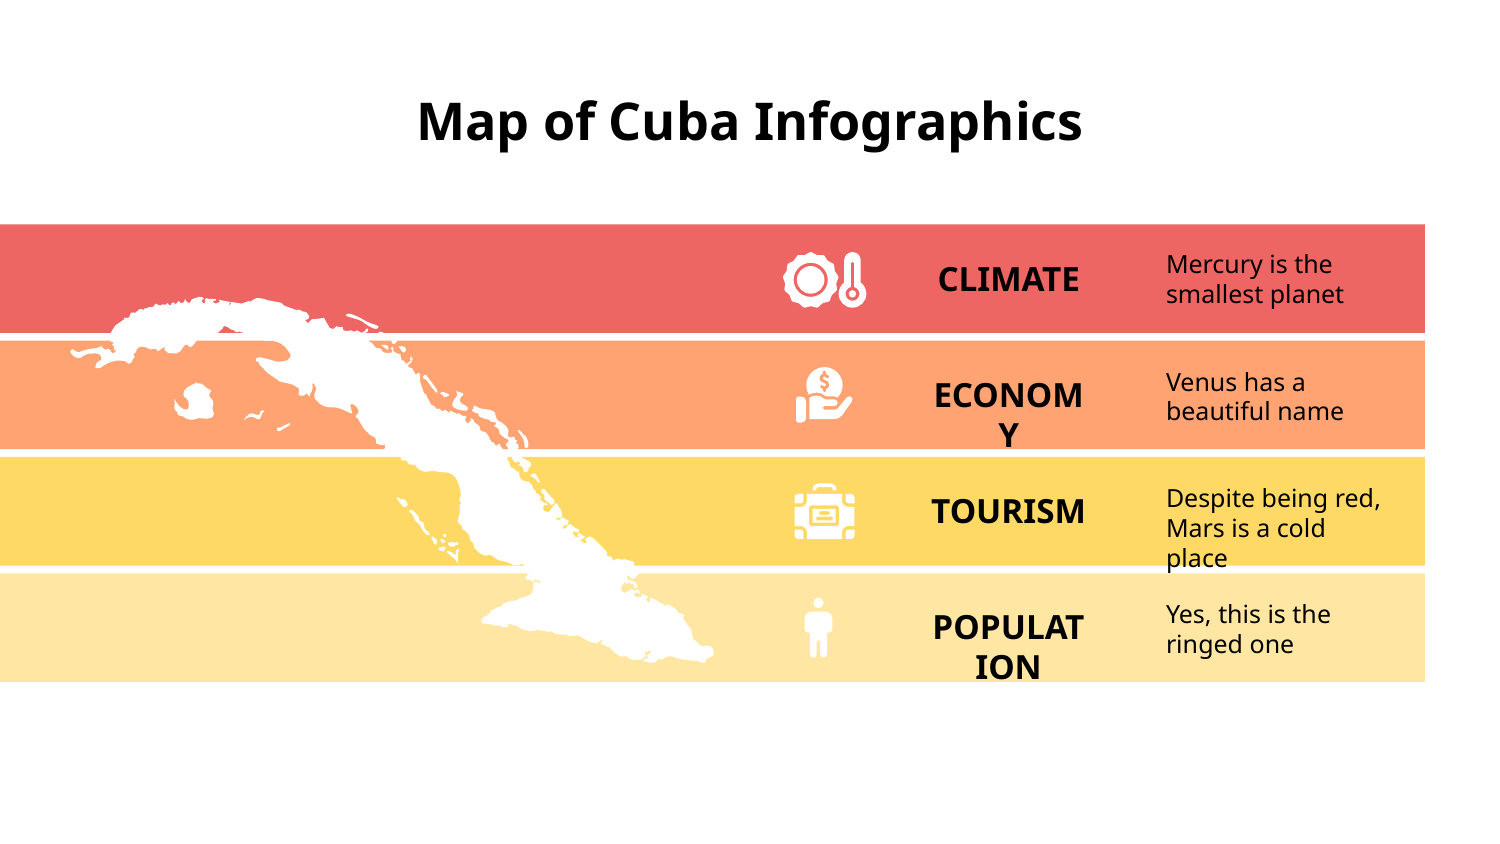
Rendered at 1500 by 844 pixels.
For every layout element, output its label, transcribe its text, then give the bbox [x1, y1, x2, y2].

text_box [0, 573, 1426, 683]
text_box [0, 456, 1426, 566]
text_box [0, 340, 1426, 450]
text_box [804, 597, 833, 658]
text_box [794, 483, 855, 540]
title Map of Cuba Infographics [75, 72, 1425, 167]
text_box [795, 366, 854, 423]
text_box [0, 224, 1426, 334]
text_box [782, 251, 867, 308]
